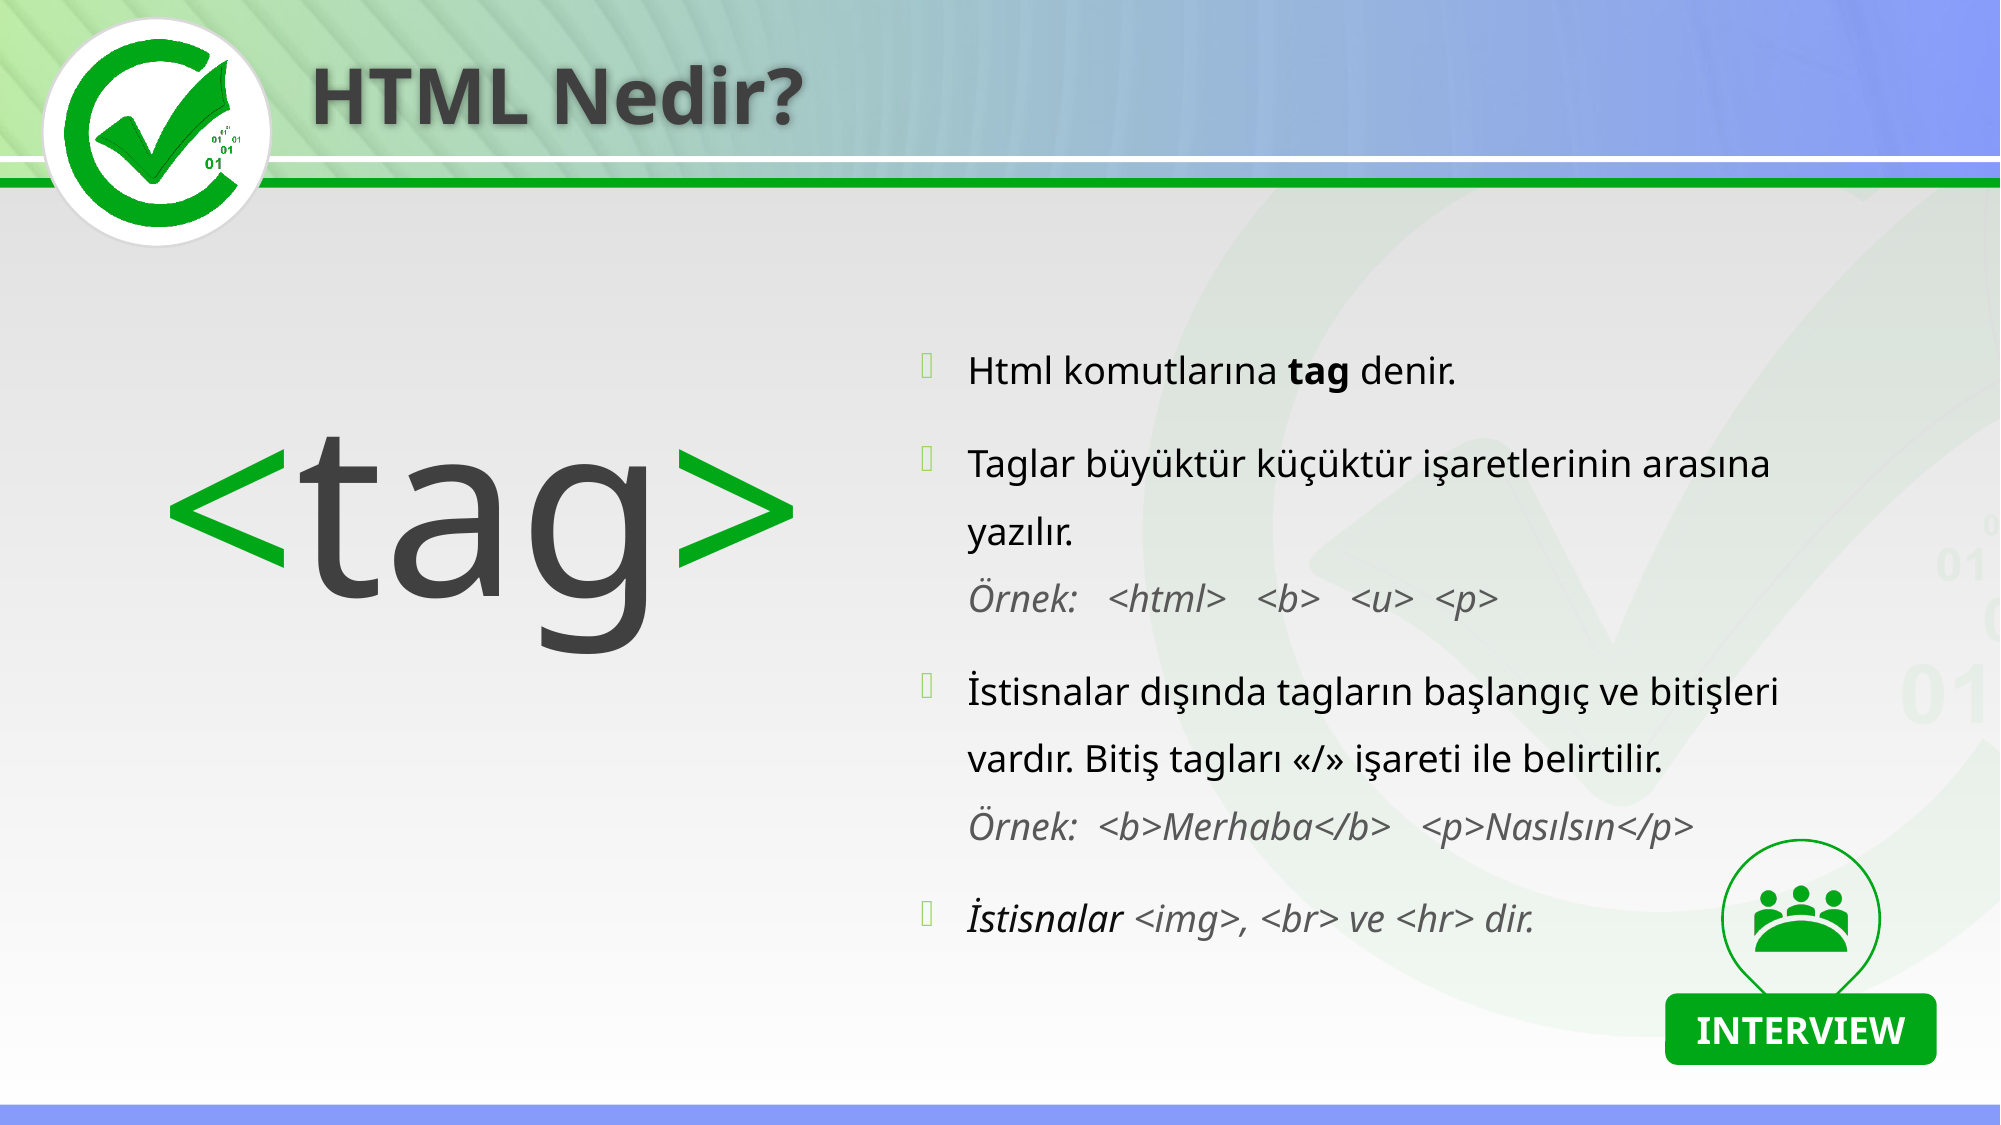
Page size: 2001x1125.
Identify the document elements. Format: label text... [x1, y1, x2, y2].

text_box <tag> [143, 347, 821, 652]
list HTML Nedir? [294, 39, 1936, 148]
picture [0, 0, 2001, 1037]
text_box Html komutlarına tag denir. Taglar büyüktür küçüktür işaretlerinin arasına yazılır. Örnek: <html> <b> <u> <p> İstisnalar dışında tagların başlangıç ve bitişleri vardır. Bitiş tagları «/» işareti ile belirtilir. Örnek: <b>Merhaba</b> <p>Nasılsın</p> İstisnalar <img>, <br> ve <hr> dir. [905, 317, 1857, 1125]
picture [0, 163, 49, 178]
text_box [1665, 839, 1937, 1066]
